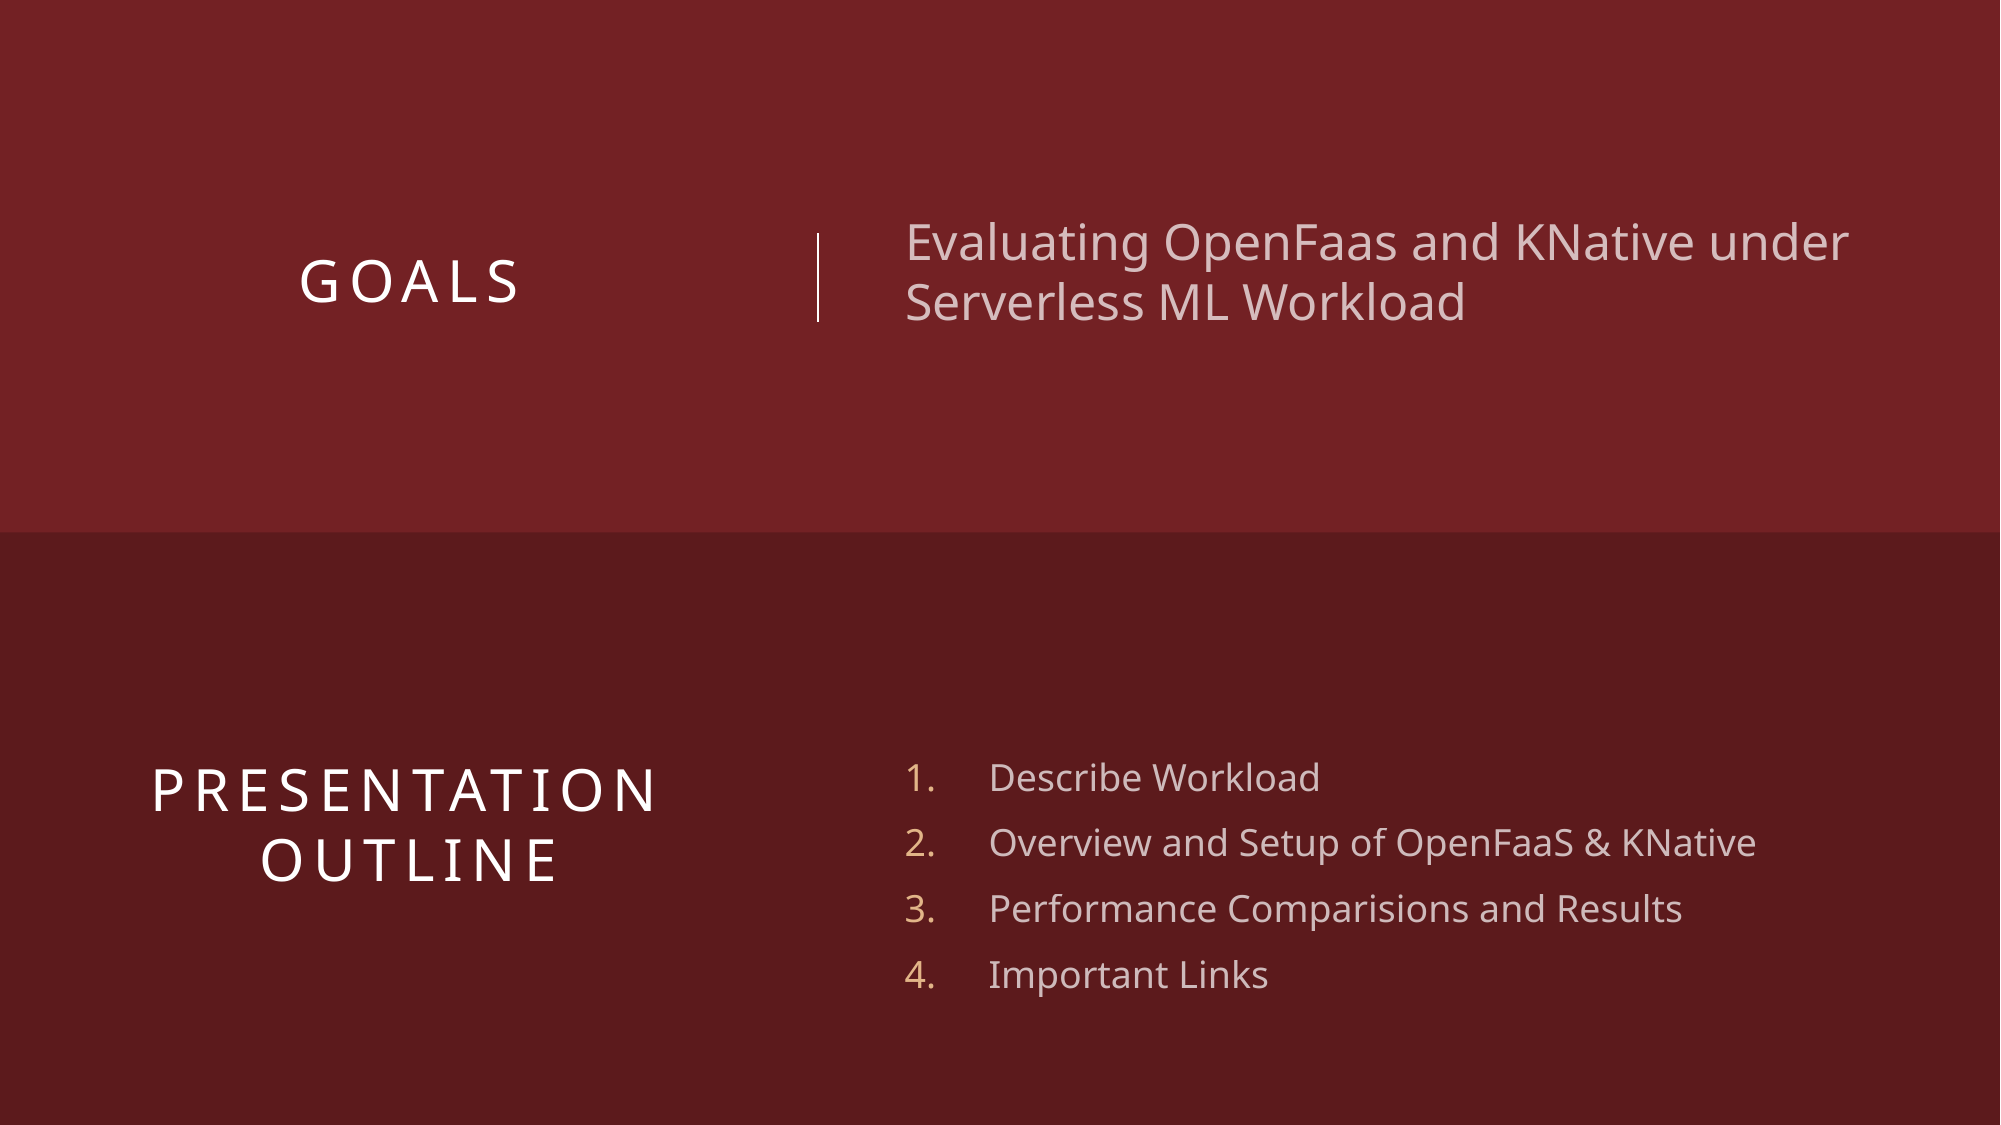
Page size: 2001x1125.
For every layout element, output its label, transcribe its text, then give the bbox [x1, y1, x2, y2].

text_box Presentation outline [89, 633, 727, 1012]
list Describe Workload Overview and Setup of OpenFaaS & KNative Performance Comparisions and Results Important Links [904, 685, 1911, 1064]
title Goals [90, 90, 728, 468]
list Evaluating OpenFaas and KNative under Serverless ML Workload [905, 210, 1911, 346]
